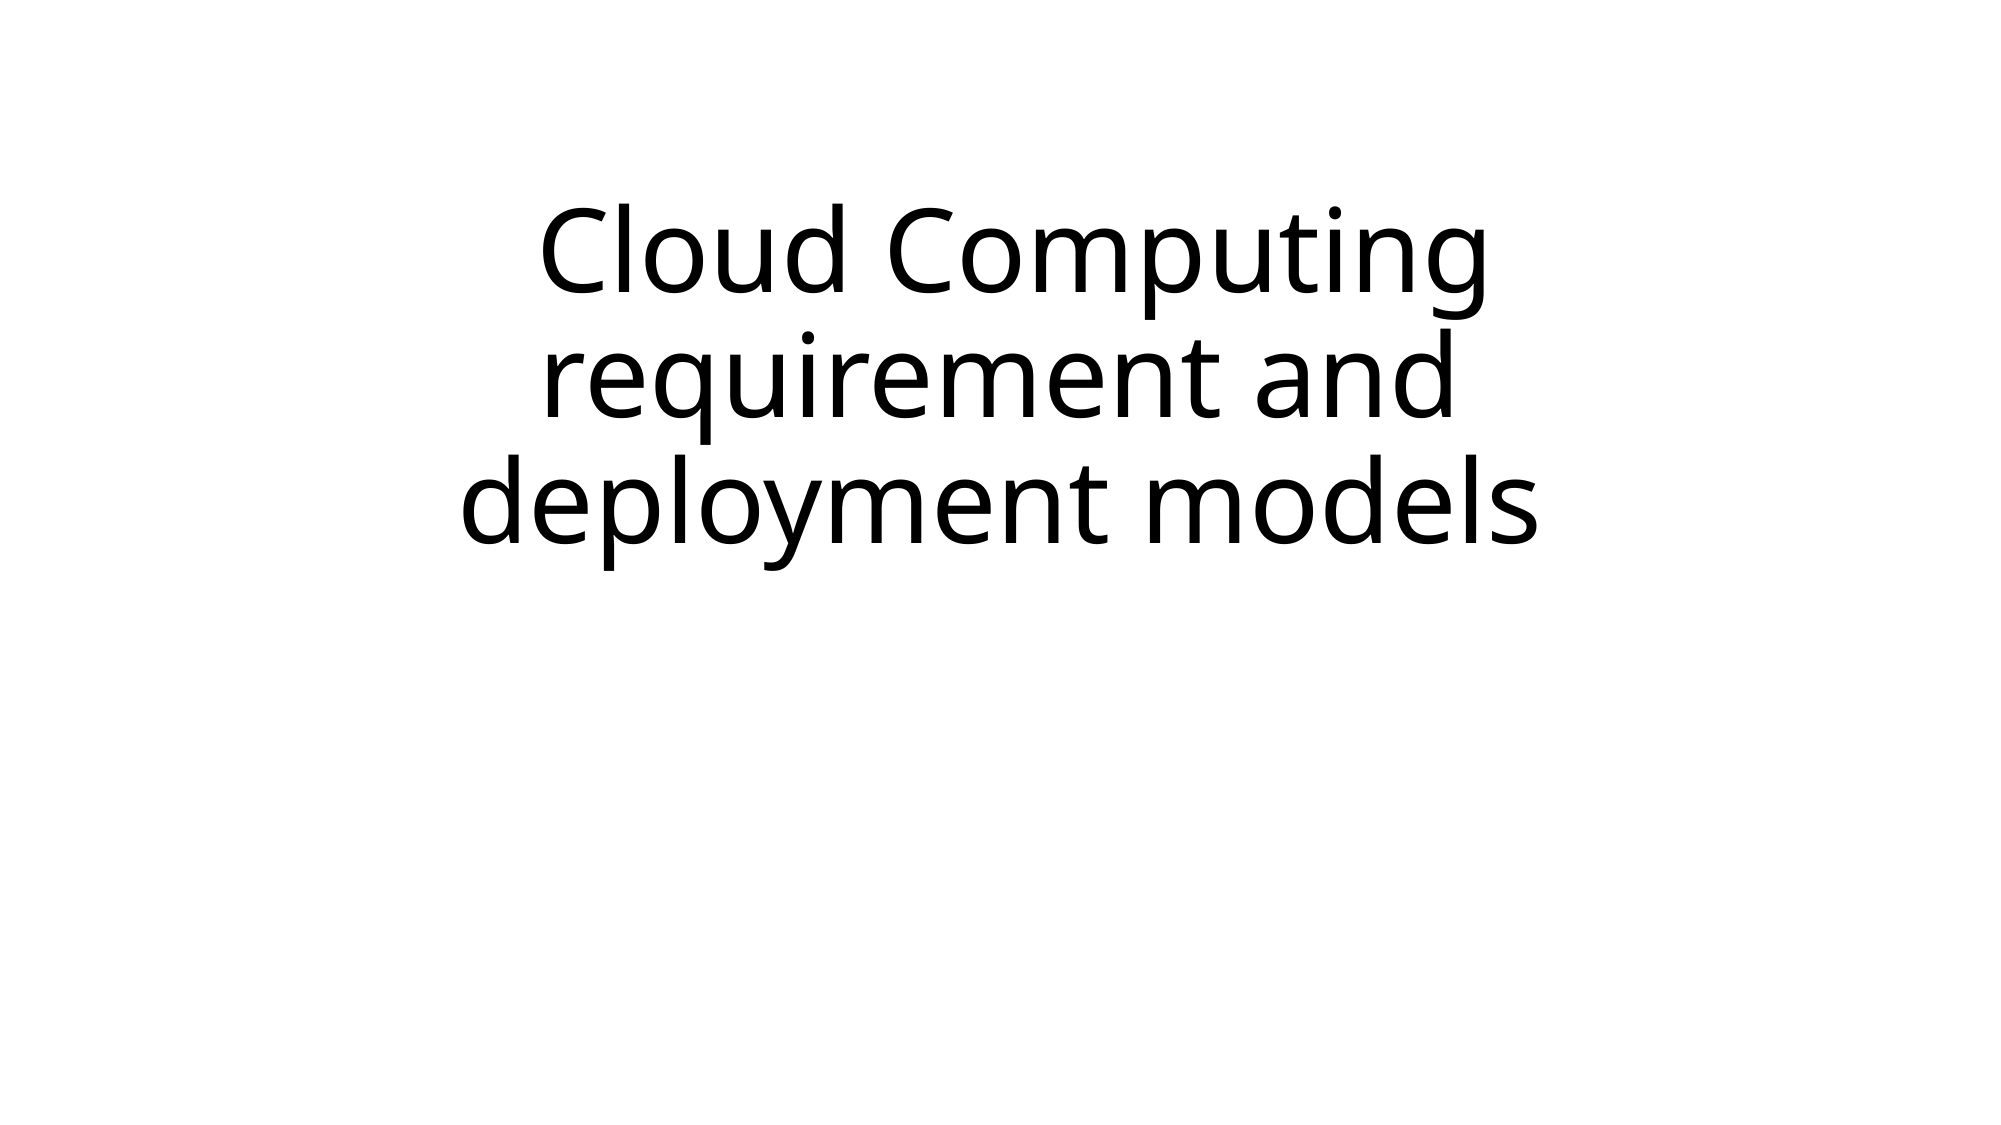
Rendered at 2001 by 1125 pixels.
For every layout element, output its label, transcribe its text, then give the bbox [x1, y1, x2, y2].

title Cloud Computing requirement and deployment models [249, 184, 1750, 576]
